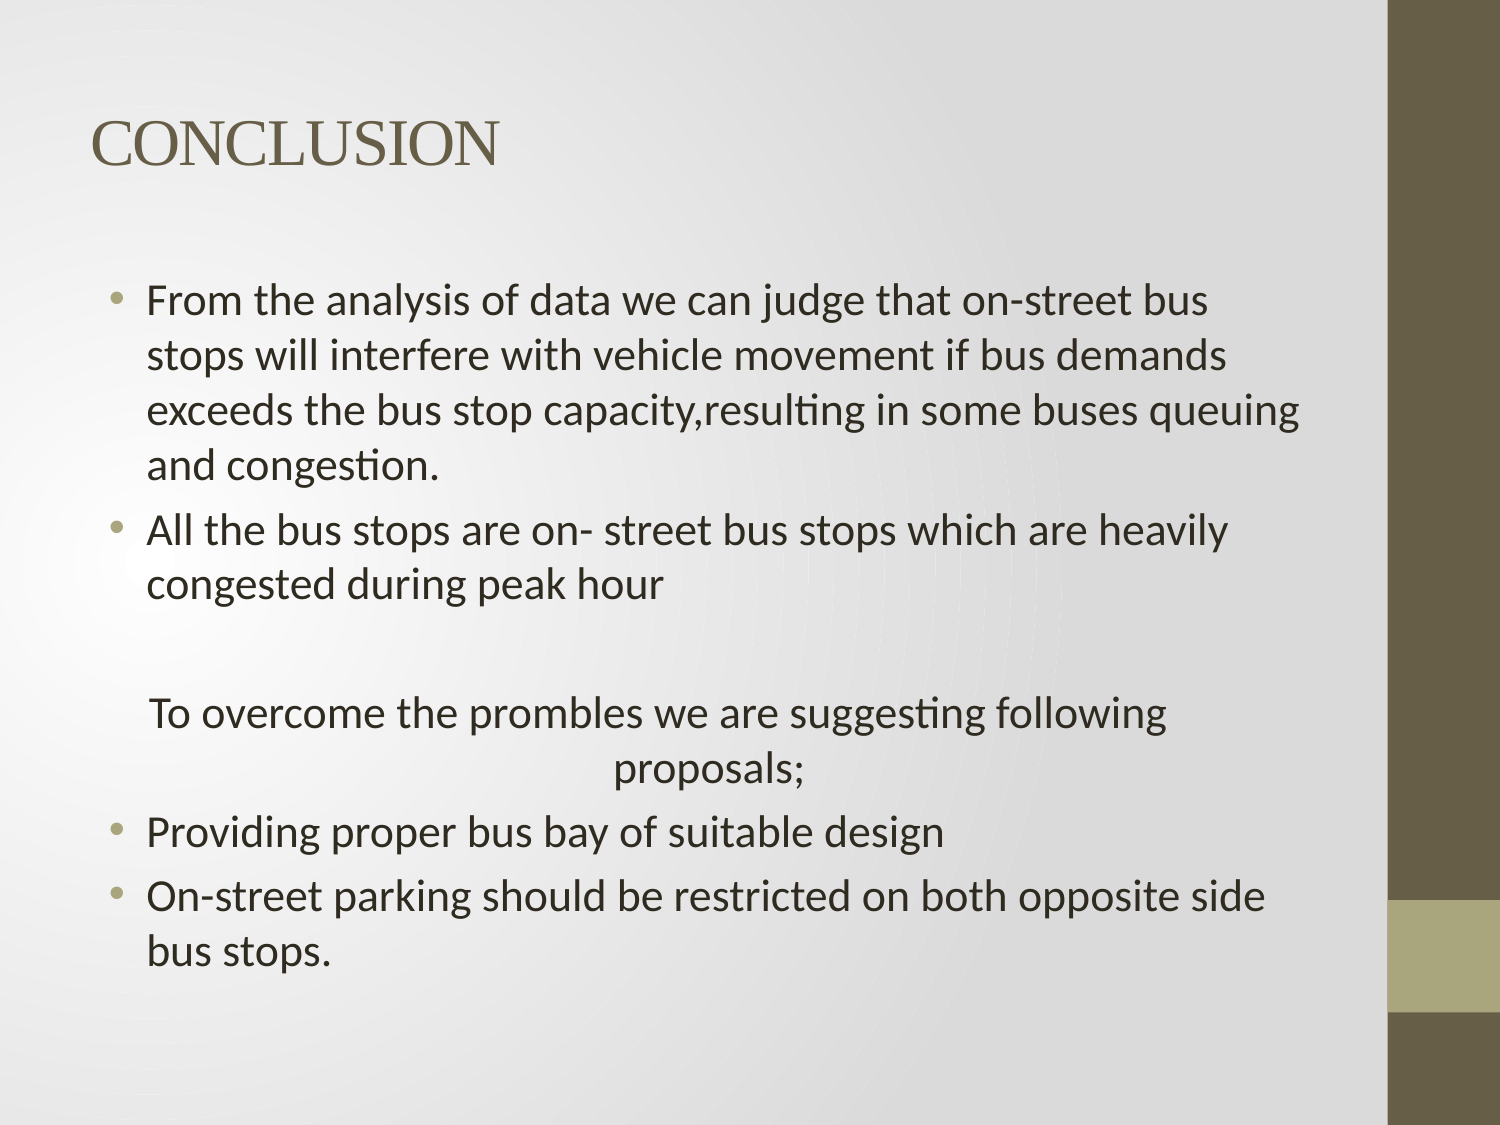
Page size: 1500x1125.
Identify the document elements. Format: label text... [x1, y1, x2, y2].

list From the analysis of data we can judge that on-street bus stops will interfere with vehicle movement if bus demands exceeds the bus stop capacity,resulting in some buses queuing and congestion. All the bus stops are on- street bus stops which are heavily congested during peak hour To overcome the prombles we are suggesting following proposals; Providing proper bus bay of suitable design On-street parking should be restricted on both opposite side bus stops. [75, 262, 1325, 1050]
title CONCLUSION [75, 45, 1325, 233]
